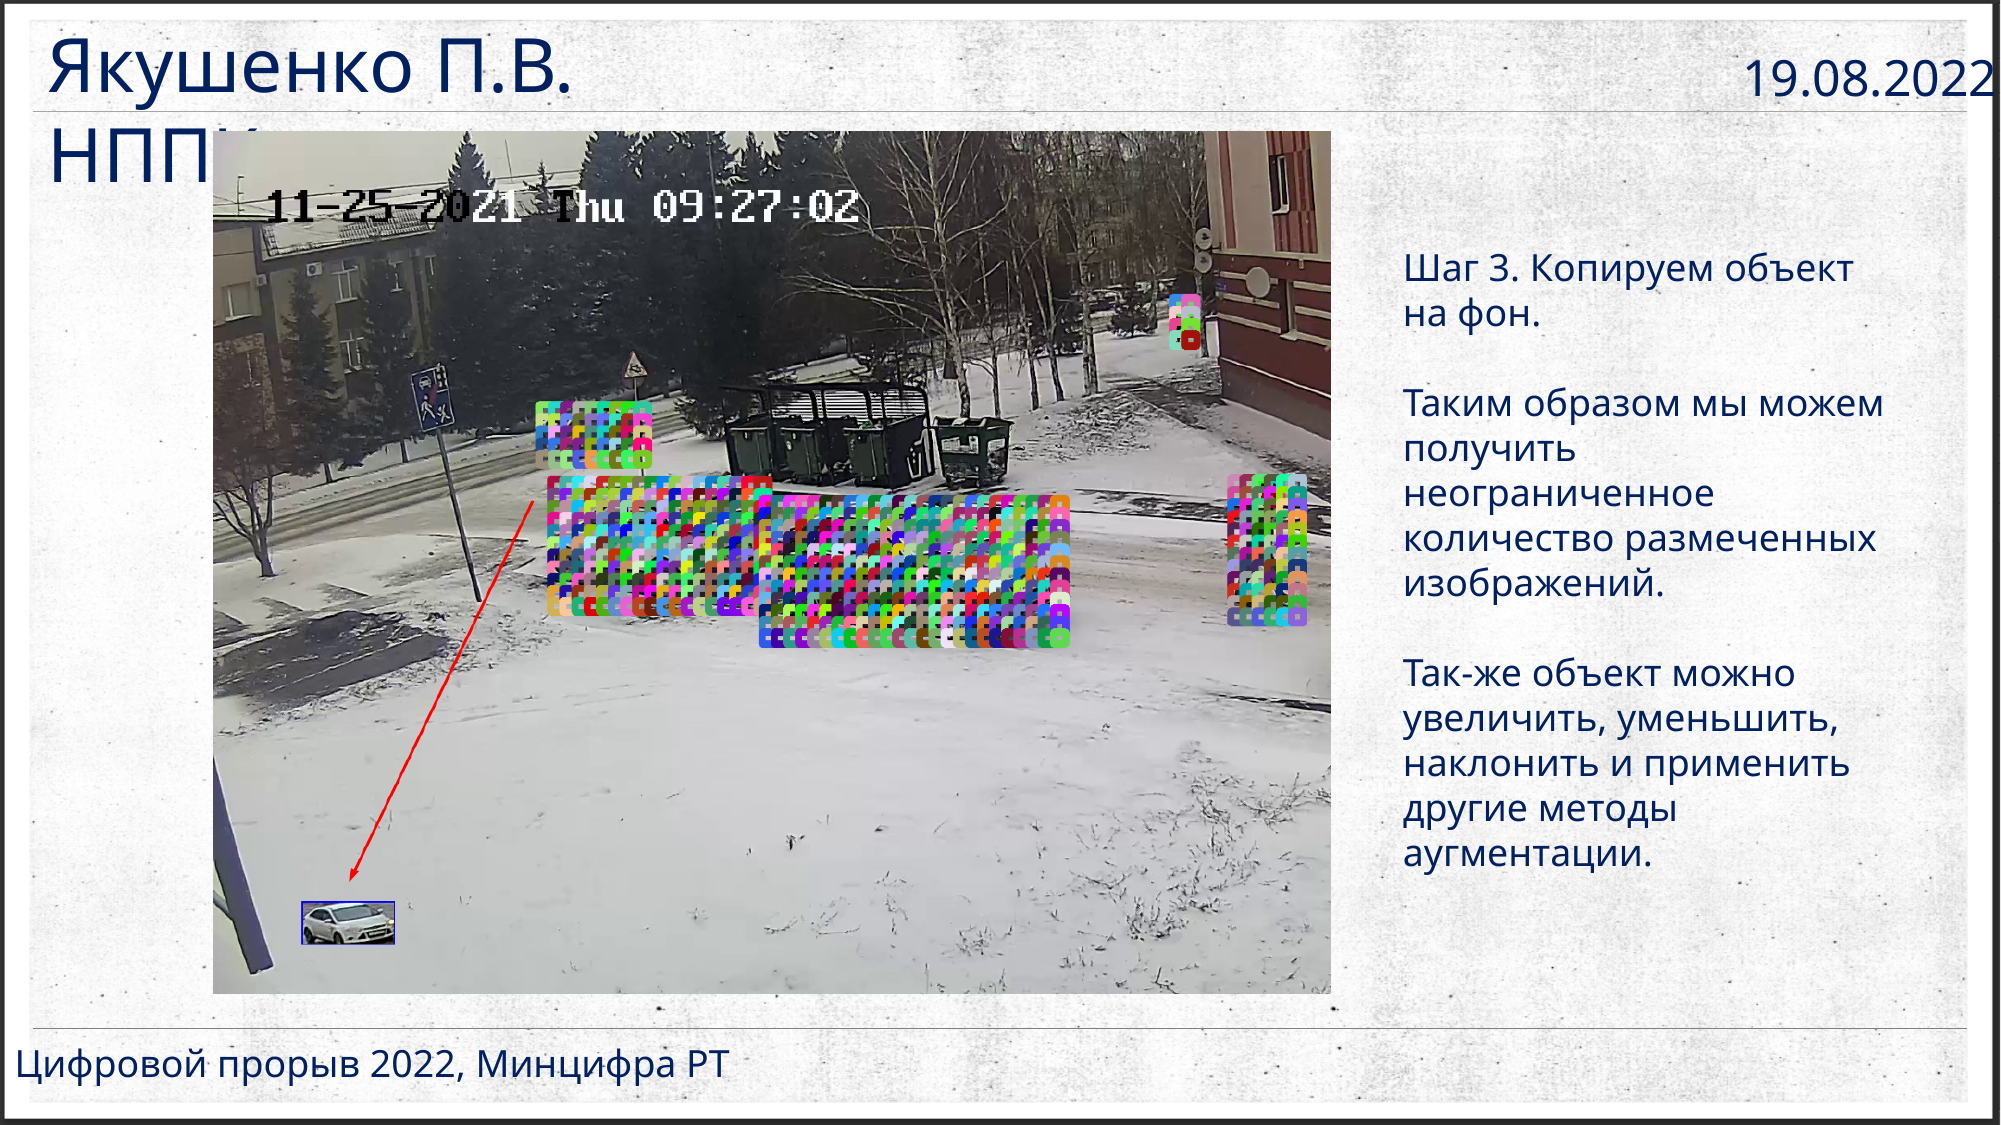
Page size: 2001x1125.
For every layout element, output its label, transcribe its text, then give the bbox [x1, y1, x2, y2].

text_box Шаг 3. Копируем объект на фон. Таким образом мы можем получить неограниченное количество размеченных изображений. Так-же объект можно увеличить, уменьшить, наклонить и применить другие методы аугментации. [1388, 236, 1905, 927]
text_box Якушенко П.В. НППК [33, 112, 694, 205]
text_box Якушенко П.В. НППК [33, 9, 694, 111]
picture [0, 0, 2001, 1125]
text_box 19.08.2022. [1727, 39, 2000, 115]
text_box Цифровой прорыв 2022, Минцифра РТ [0, 1032, 745, 1093]
